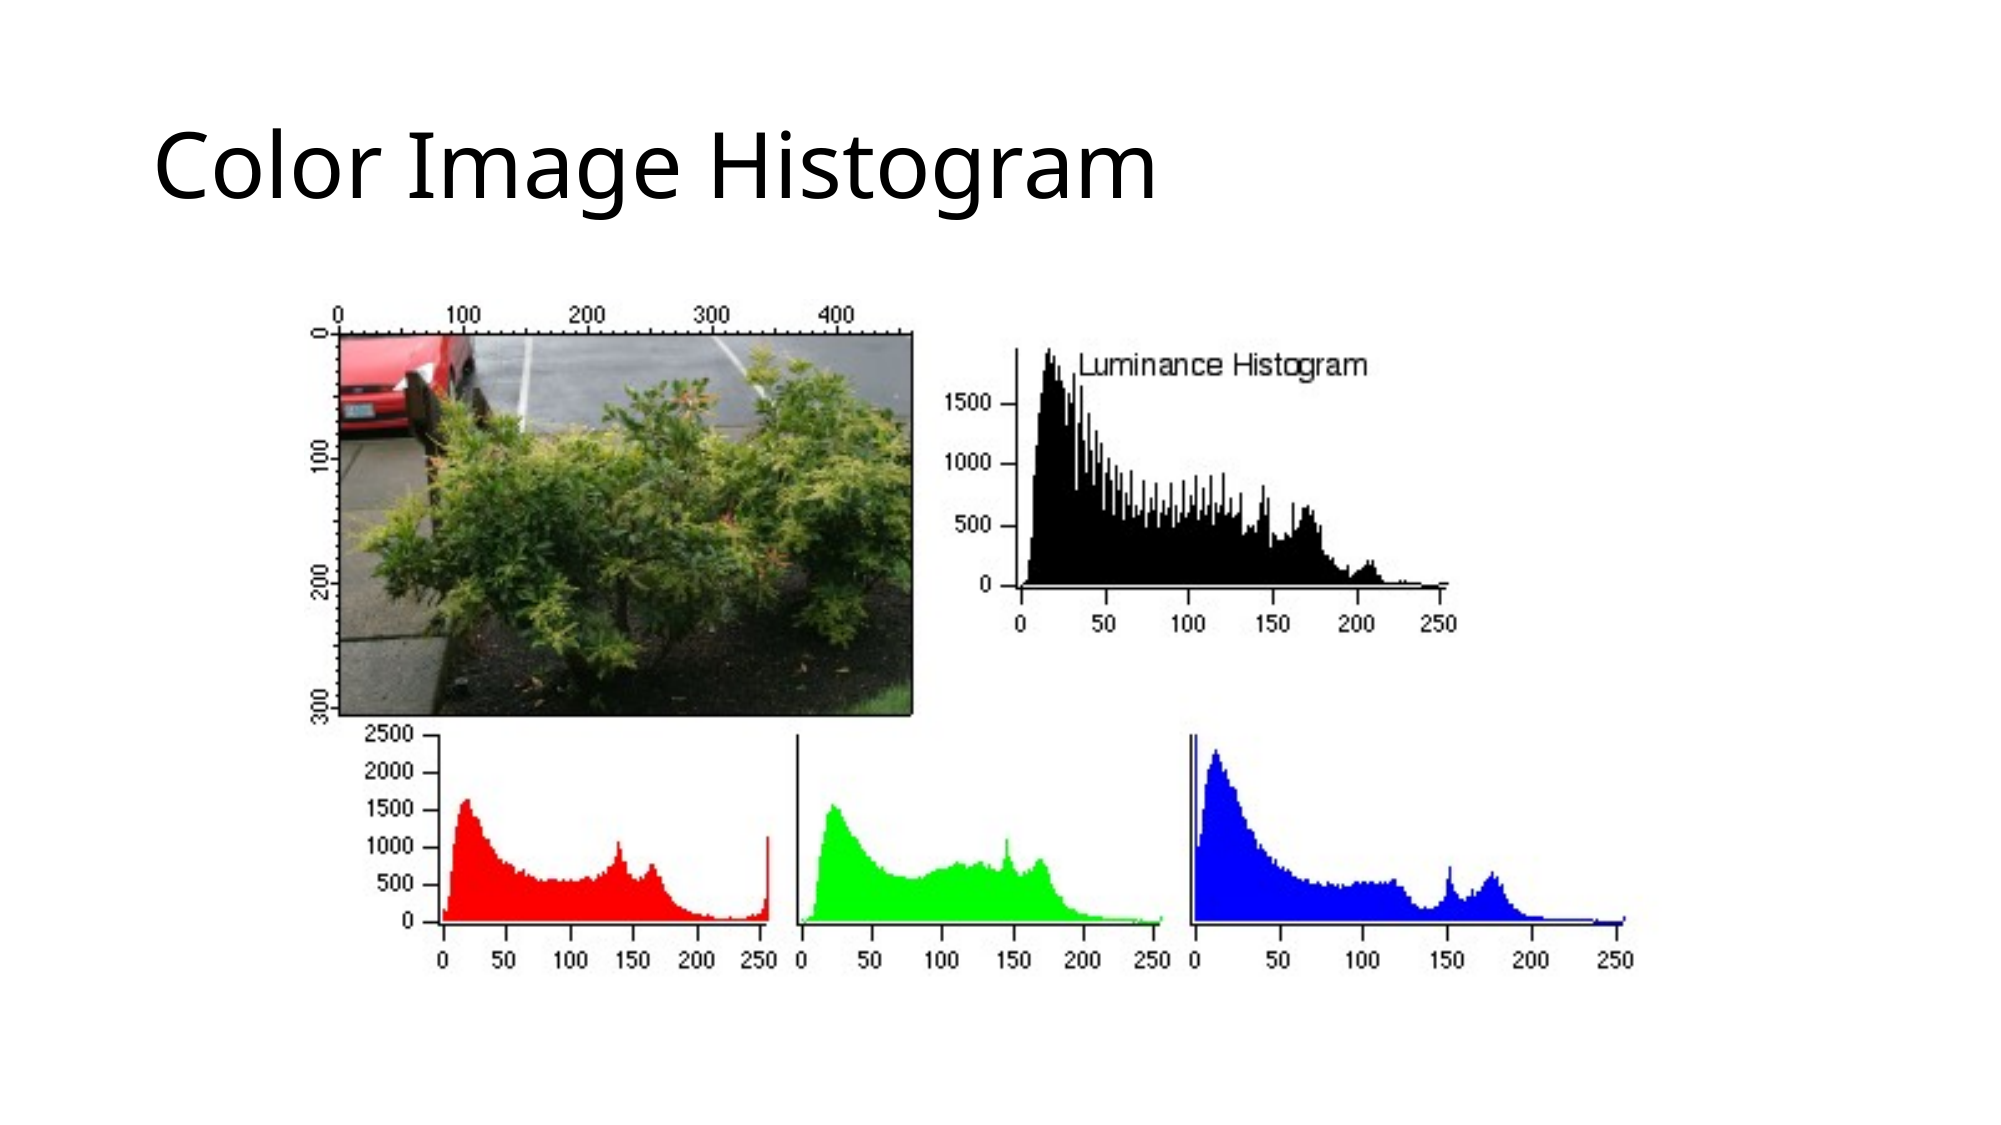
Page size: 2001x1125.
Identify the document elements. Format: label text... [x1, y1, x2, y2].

picture [304, 299, 1696, 1044]
title Color Image Histogram [137, 59, 1863, 278]
